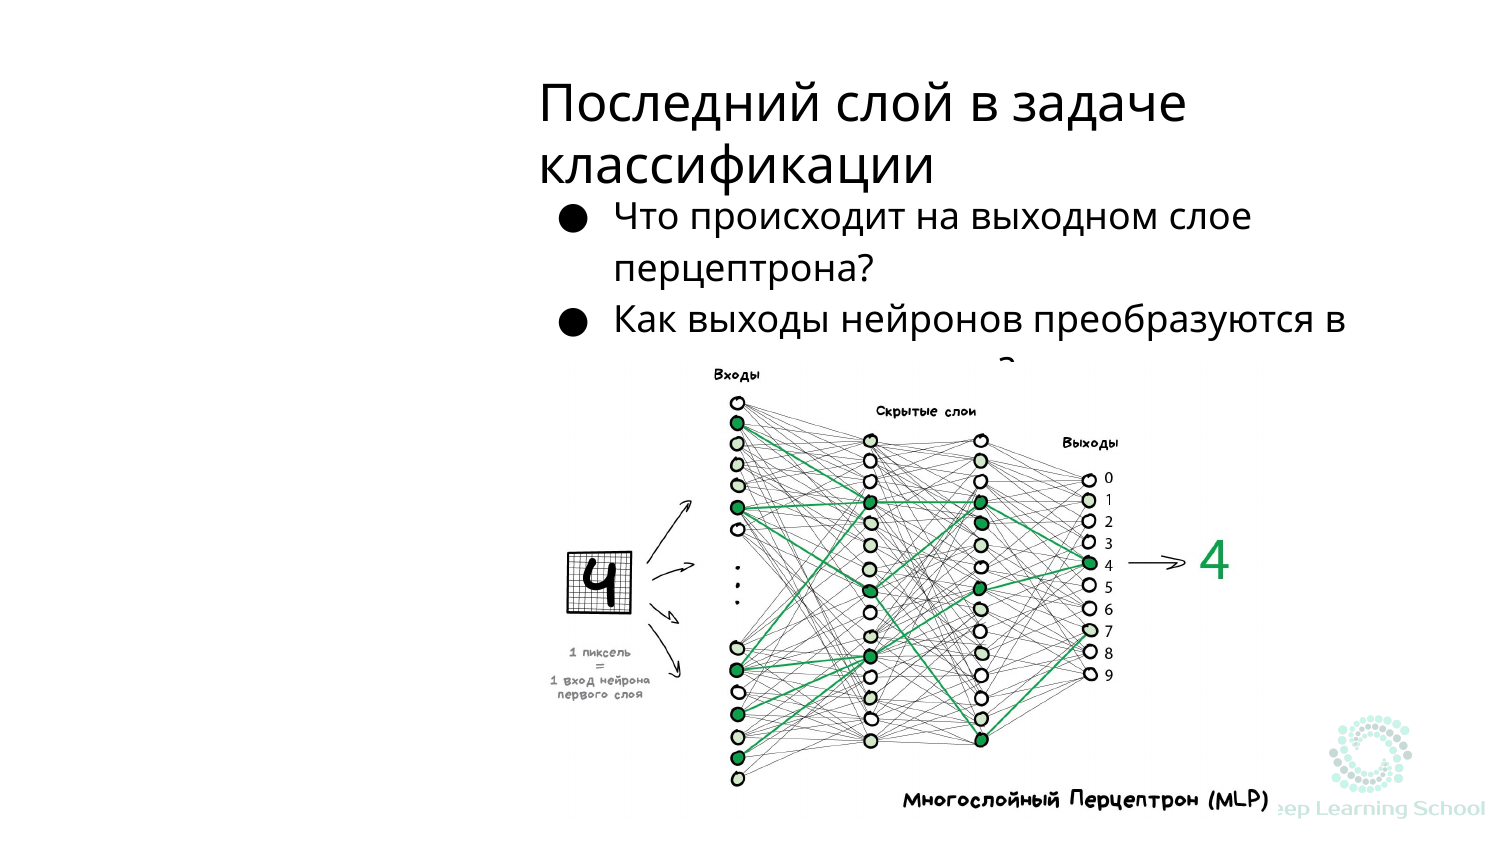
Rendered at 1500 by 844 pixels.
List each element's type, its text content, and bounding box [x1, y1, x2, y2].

title Последний слой в задаче классификации [523, 54, 1499, 149]
list Что происходит на выходном слое перцептрона? Как выходы нейронов преобразуются в вероятности классов? [523, 170, 1449, 731]
picture [539, 362, 1499, 844]
